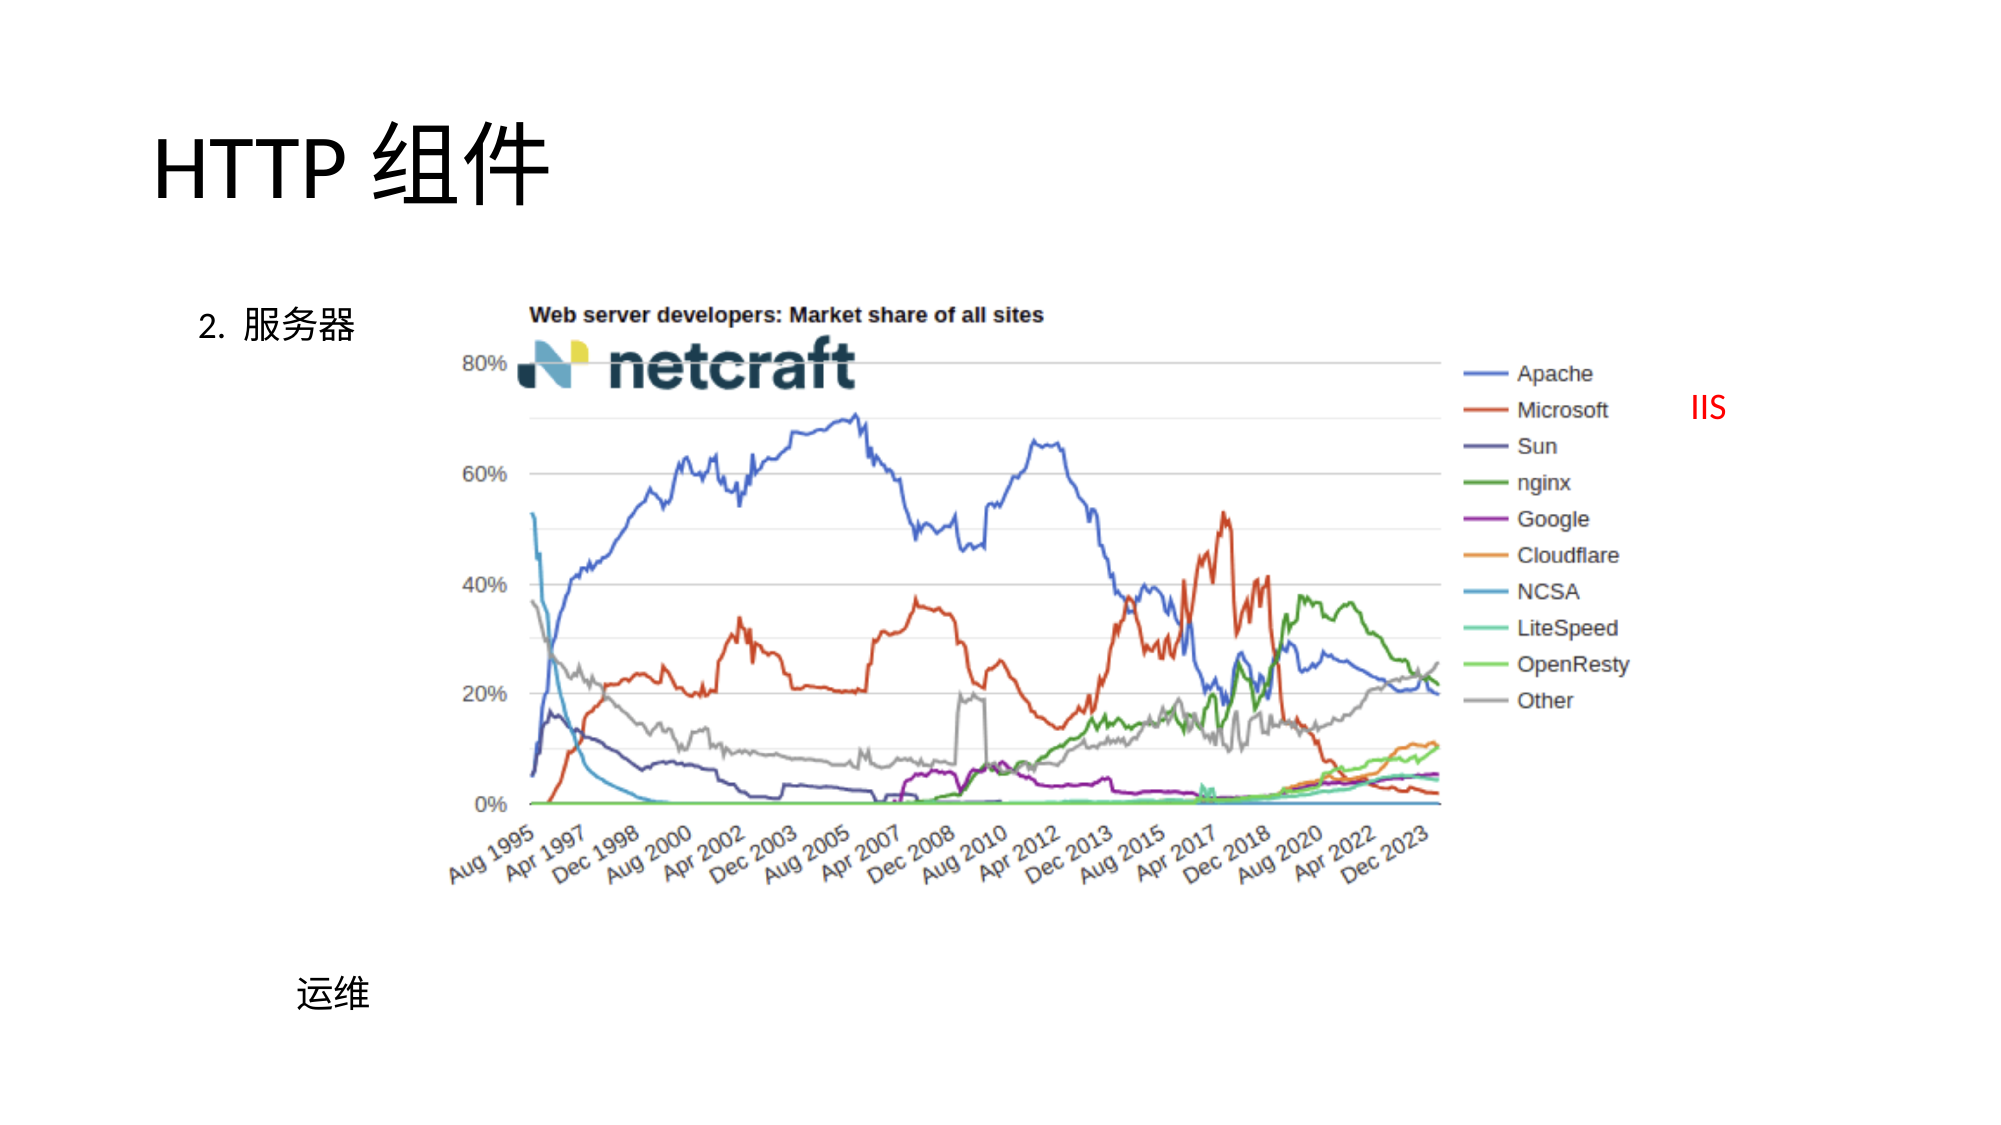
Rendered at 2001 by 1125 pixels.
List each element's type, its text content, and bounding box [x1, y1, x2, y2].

picture [438, 301, 1920, 905]
title HTTP组件 [137, 59, 1863, 278]
text_box 2. 服务器 [183, 294, 466, 354]
text_box 运维 [281, 962, 967, 1022]
